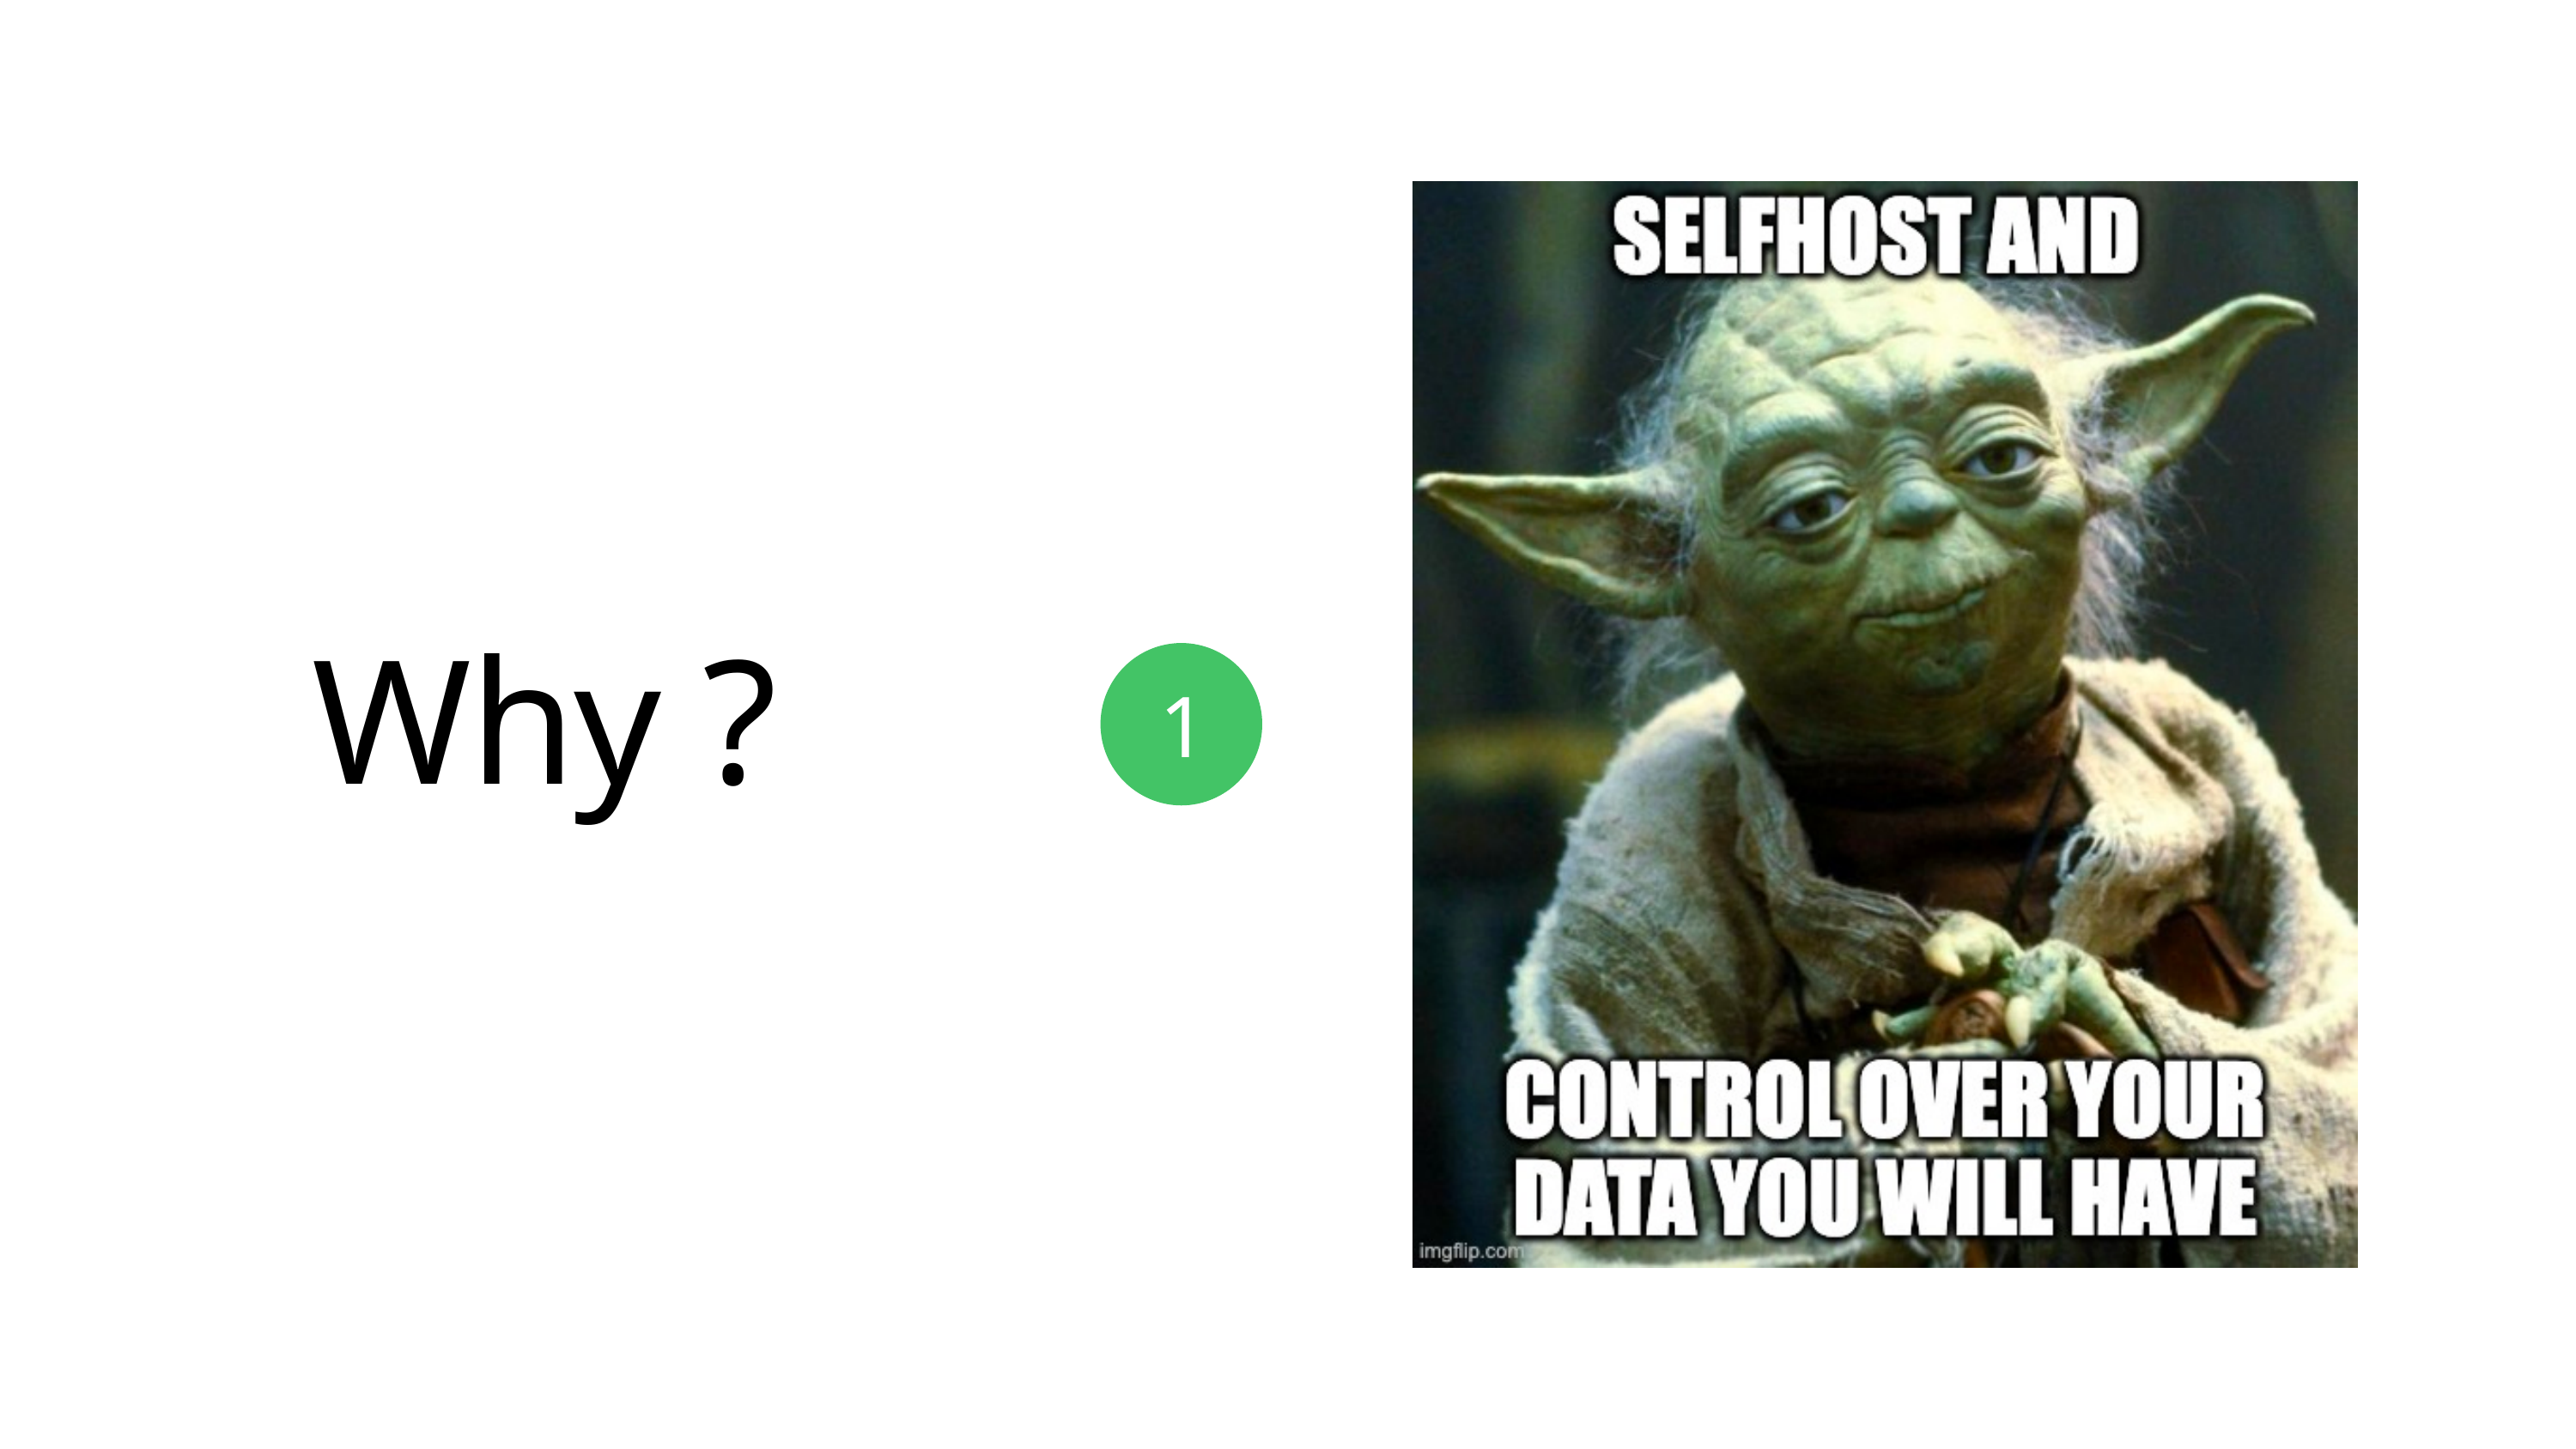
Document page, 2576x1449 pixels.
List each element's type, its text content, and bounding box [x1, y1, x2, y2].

picture [1413, 180, 2358, 1268]
text_box Why ? [312, 646, 923, 819]
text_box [1099, 642, 1263, 806]
